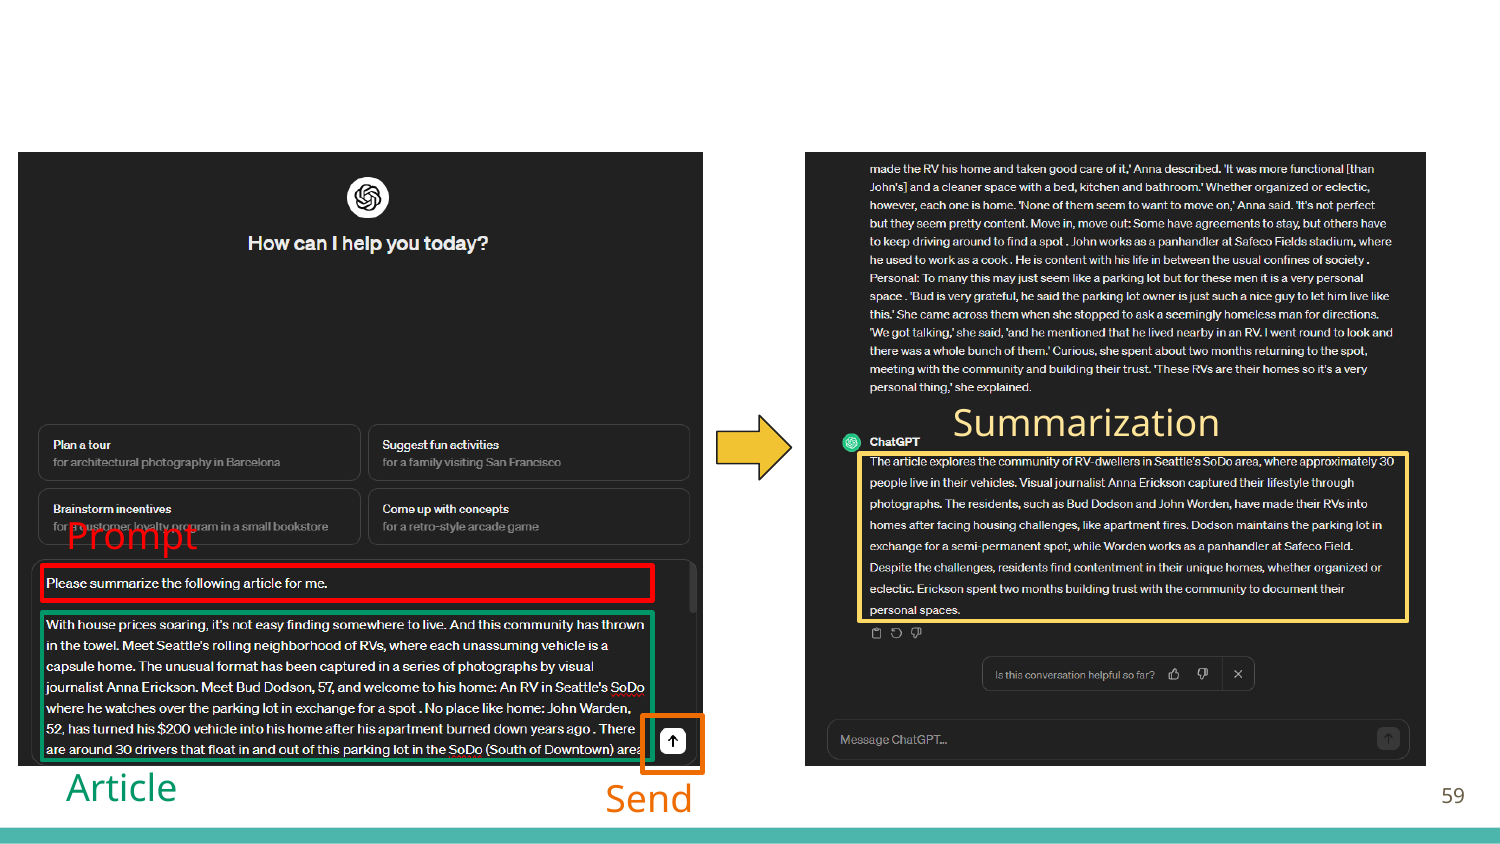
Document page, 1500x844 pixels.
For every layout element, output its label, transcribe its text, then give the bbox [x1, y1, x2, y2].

picture [805, 152, 1426, 766]
text_box Send [590, 760, 1005, 805]
text_box [716, 415, 792, 480]
picture [18, 152, 703, 766]
slide_number ‹#› [1389, 764, 1480, 830]
text_box Article [51, 775, 331, 794]
